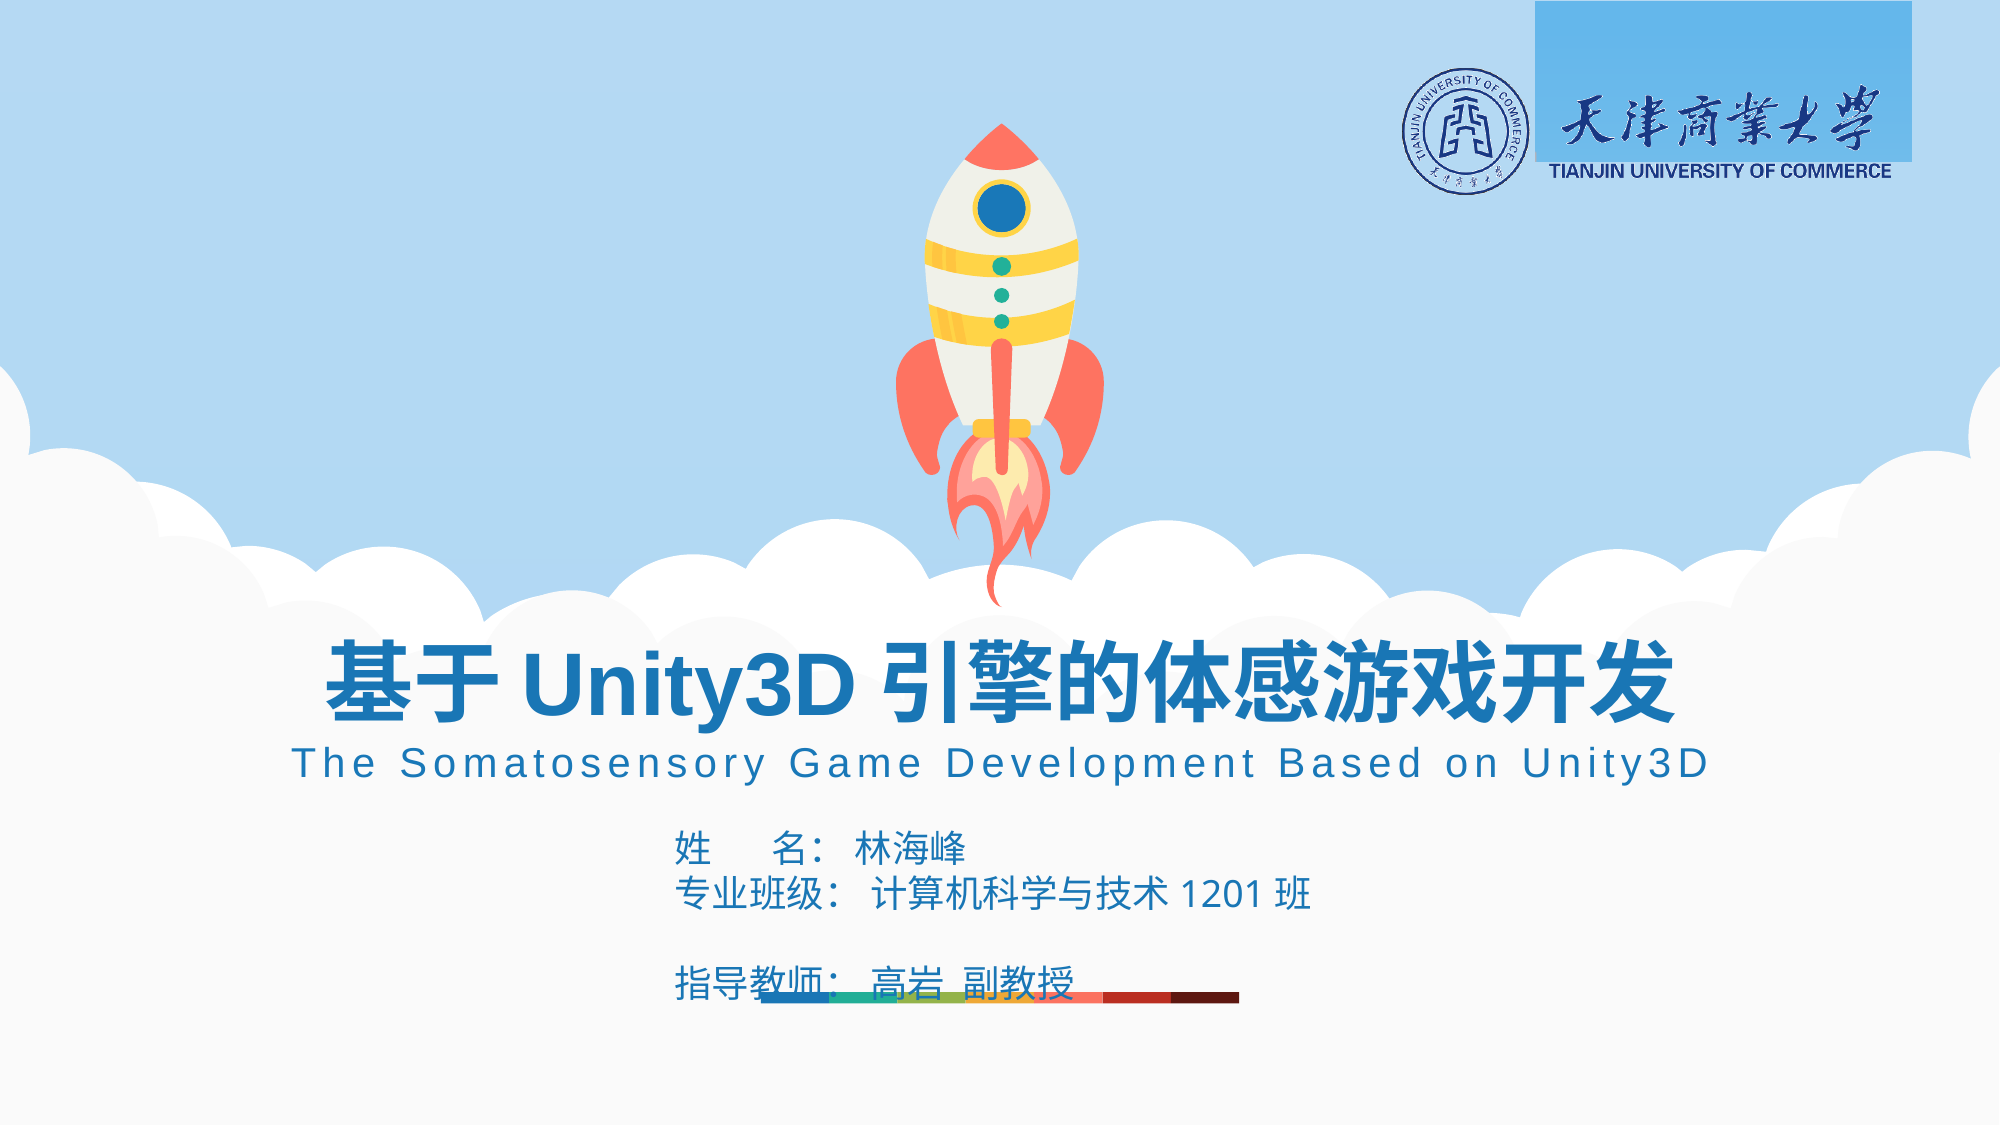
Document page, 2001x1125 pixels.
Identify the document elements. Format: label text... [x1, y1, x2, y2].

picture [1389, 1, 1912, 200]
subtitle The Somatosensory Game Development Based on Unity3D [249, 733, 1750, 812]
text_box 姓 名： 林海峰 专业班级： 计算机科学与技术1201班 指导教师： 高岩 副教授 [659, 817, 1342, 1012]
title 基于Unity3D引擎的体感游戏开发 [251, 609, 1752, 742]
